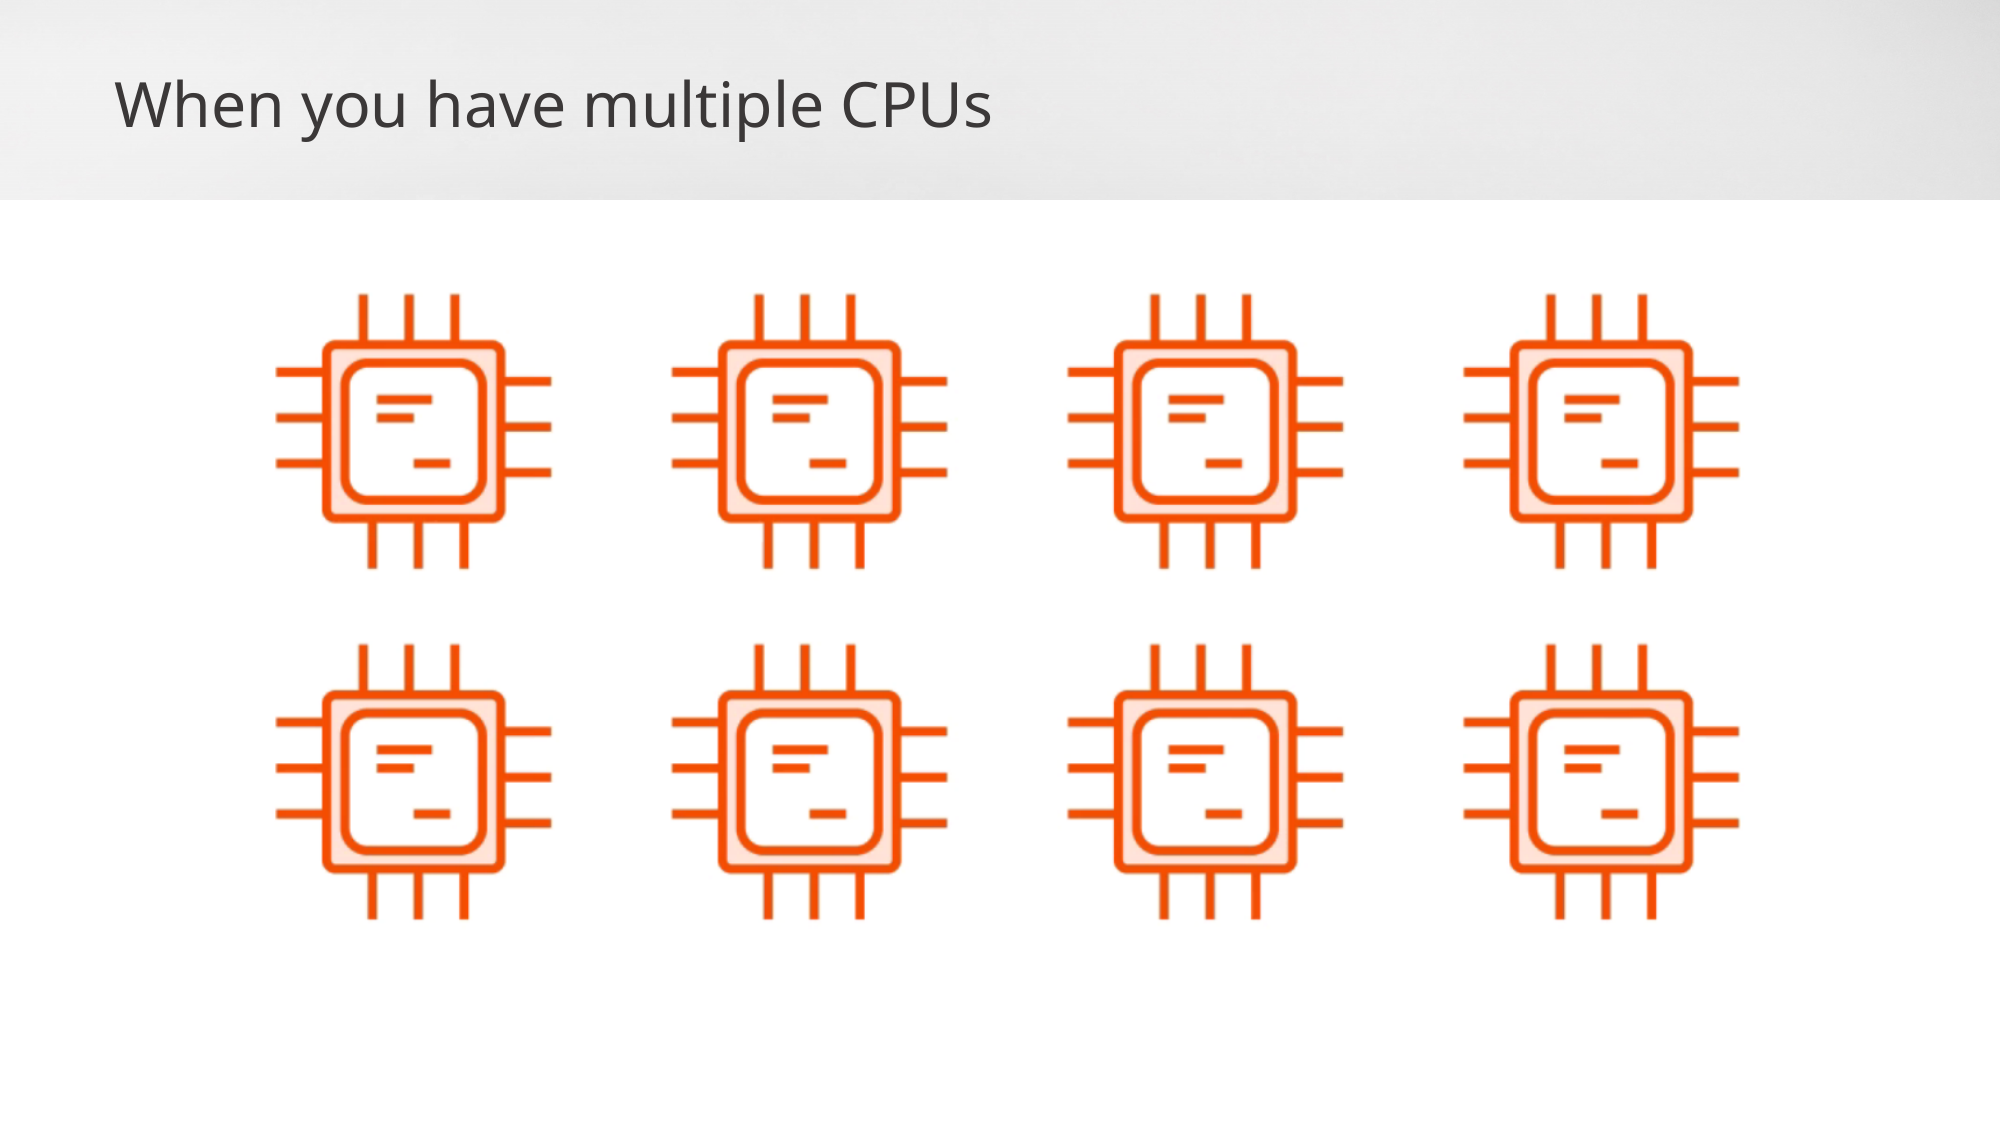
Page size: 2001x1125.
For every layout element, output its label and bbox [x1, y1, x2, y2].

picture [187, 249, 1838, 959]
picture [0, 0, 2000, 200]
